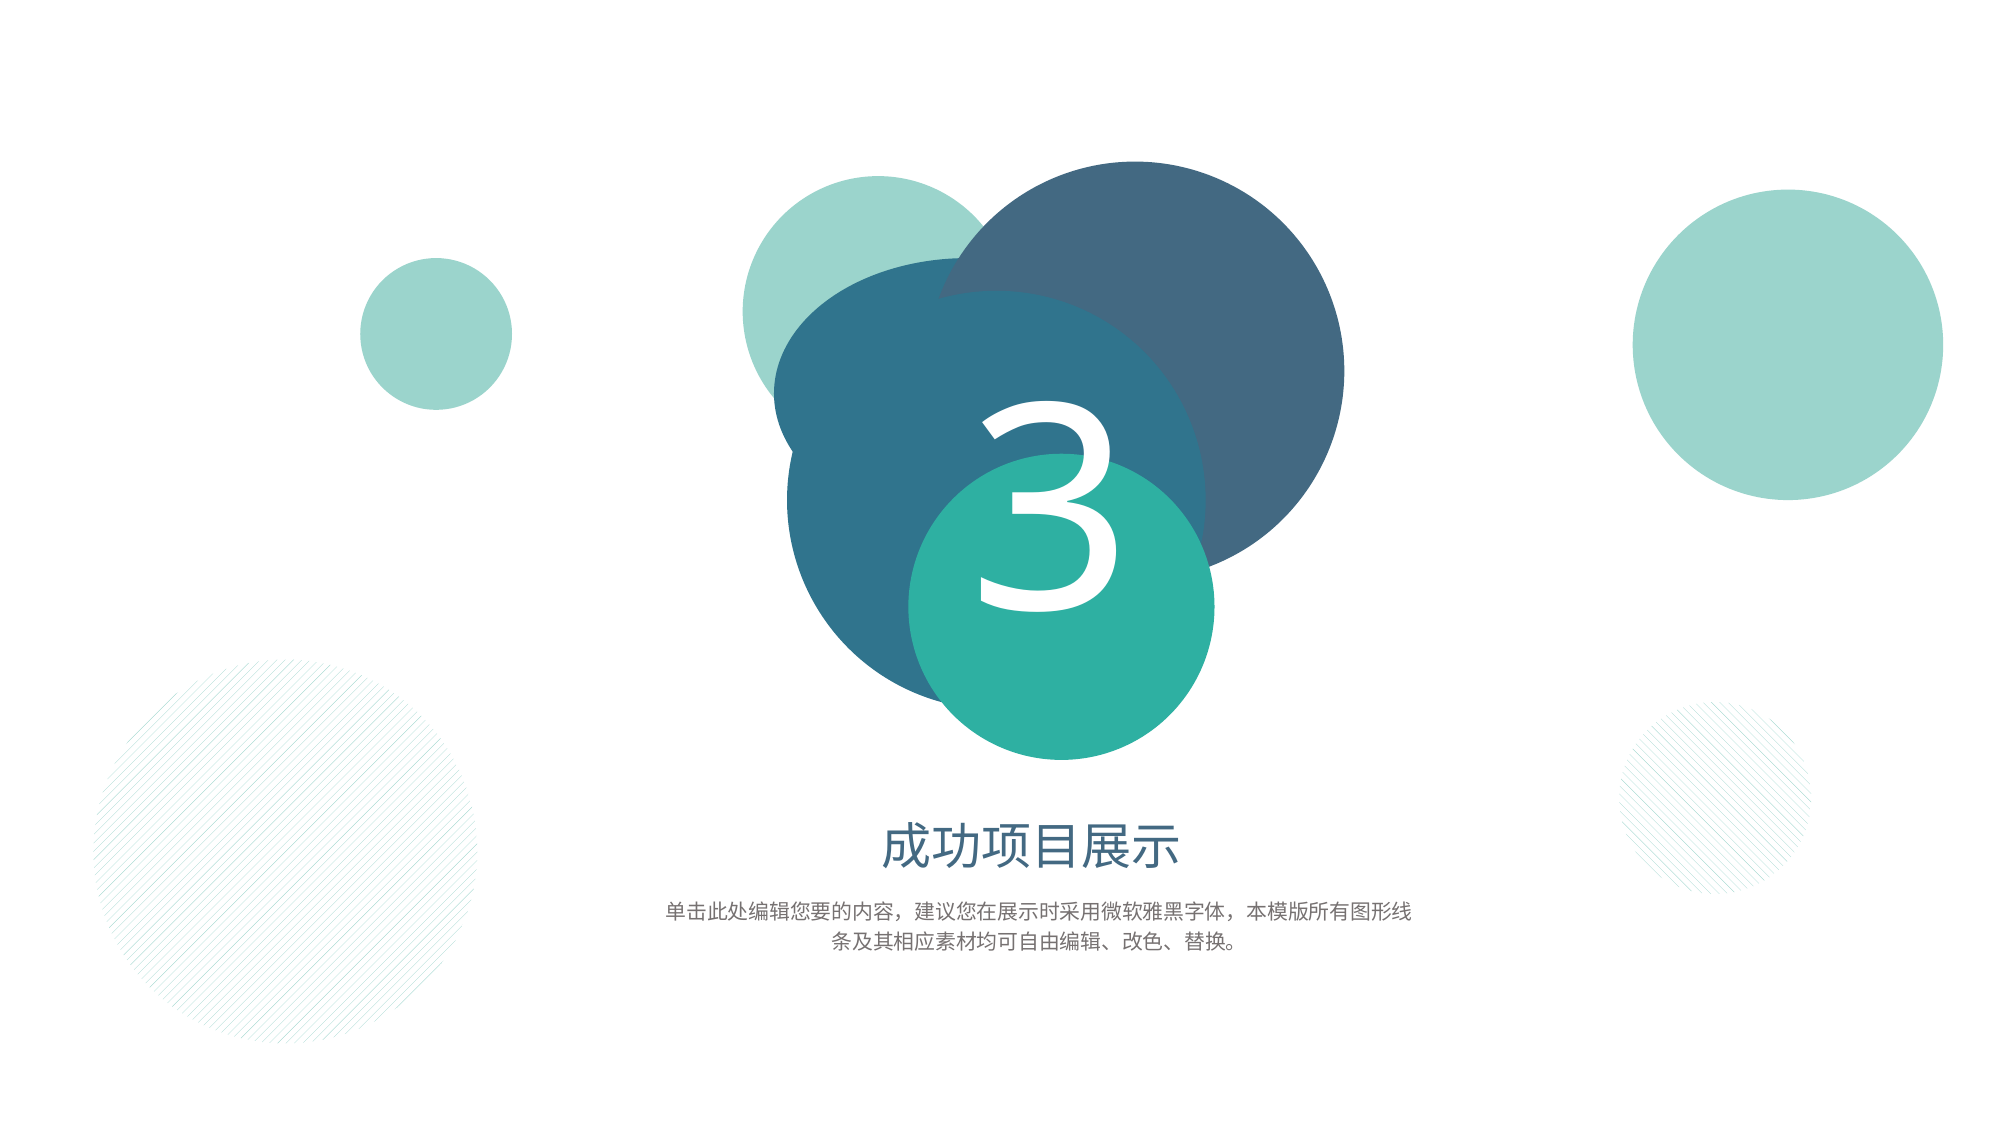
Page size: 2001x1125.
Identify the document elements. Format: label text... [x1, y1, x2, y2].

text_box [1618, 701, 1813, 896]
text_box [359, 257, 514, 411]
text_box [1631, 188, 1945, 502]
text_box [92, 658, 479, 1045]
text_box 成功项目展示 [870, 809, 1194, 881]
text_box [742, 161, 1345, 760]
text_box 单击此处编辑您要的内容，建议您在展示时采用微软雅黑字体，本模版所有图形线条及其相应素材均可自由编辑、改色、替换。 [658, 893, 1420, 954]
